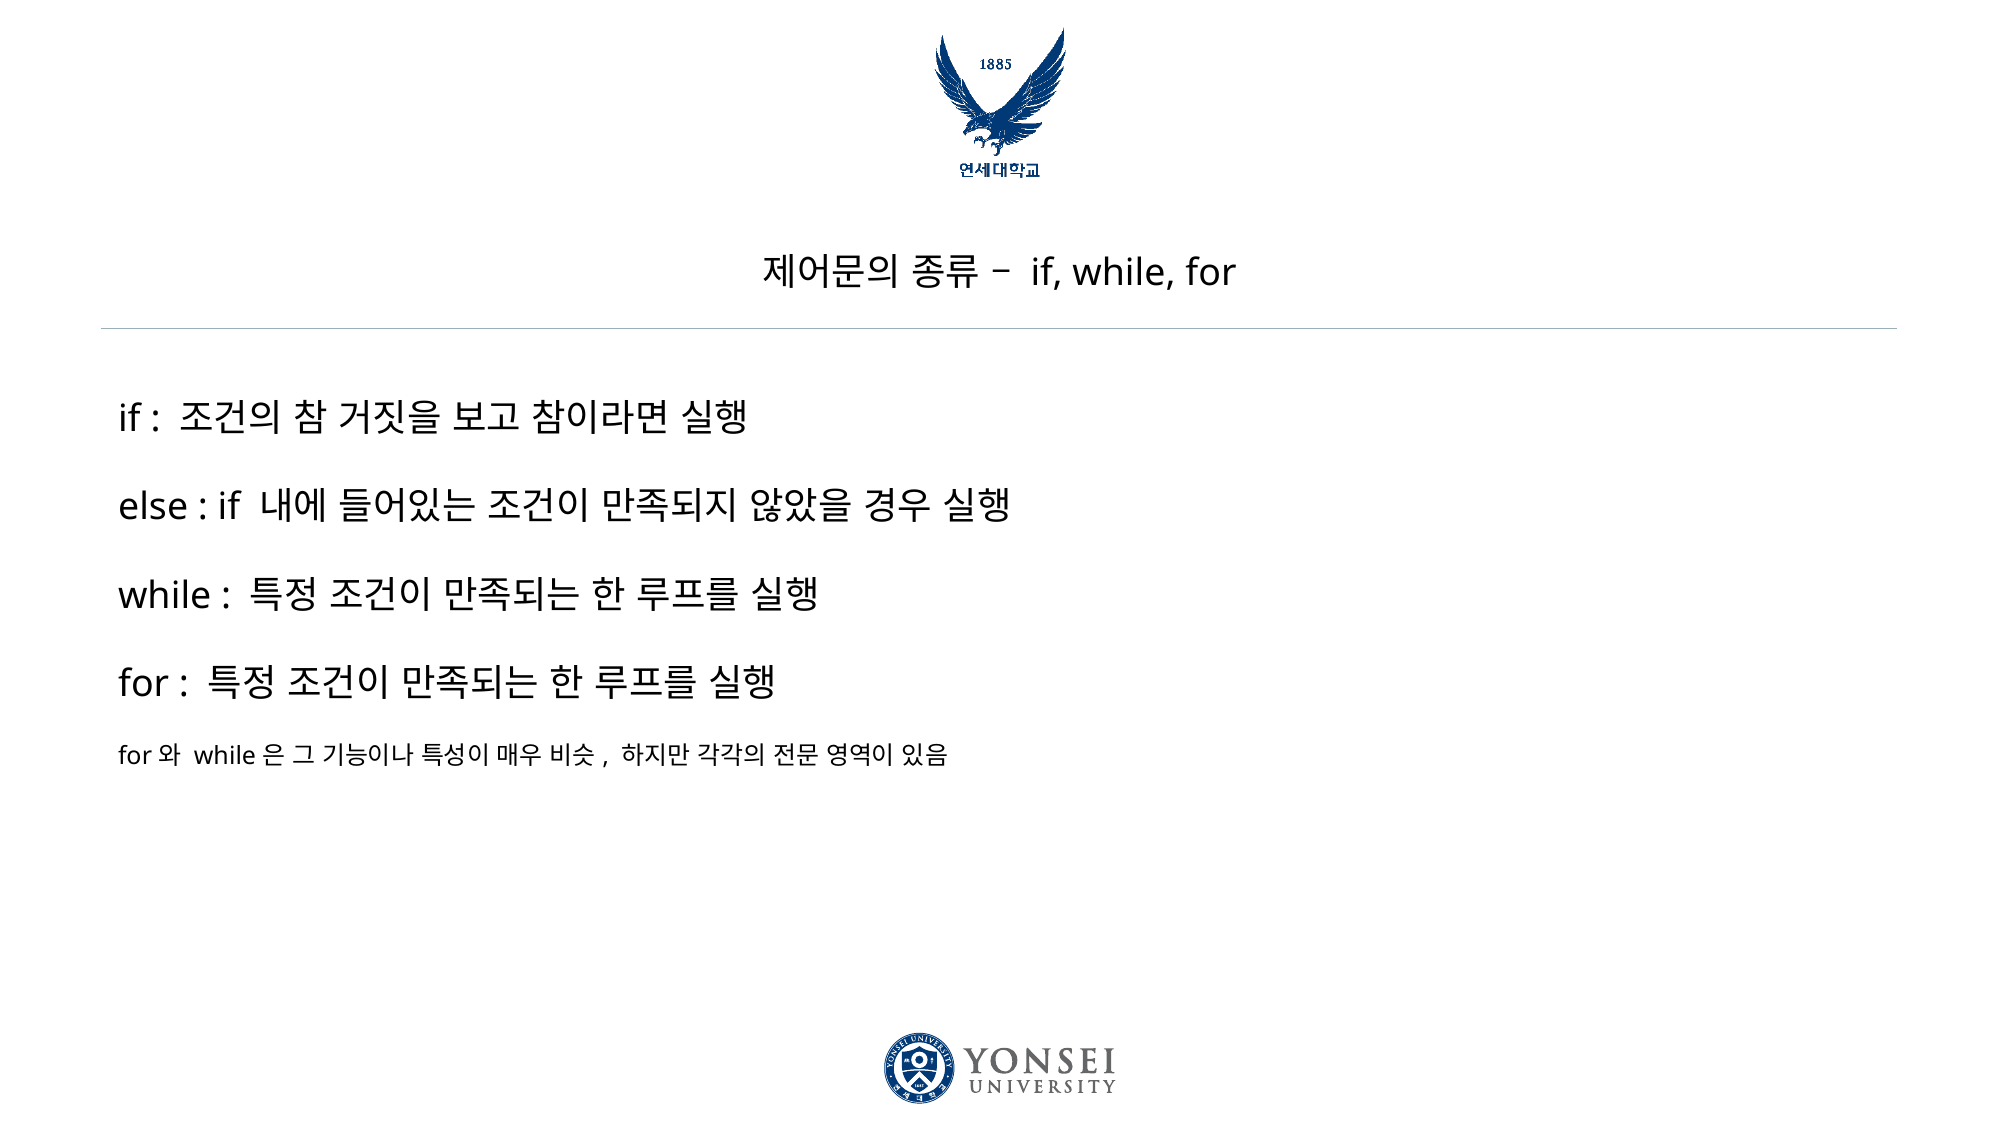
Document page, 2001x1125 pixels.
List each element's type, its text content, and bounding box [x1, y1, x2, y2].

picture [904, 6, 1096, 198]
title 제어문의 종류 – if, while, for [103, 218, 1897, 328]
list if : 조건의 참 거짓을 보고 참이라면 실행 else : if 내에 들어있는 조건이 만족되지 않았을 경우 실행 while : 특정 조건이 만족되는 한 루프를 실행 for : 특정 조건이 만족되는 한 루프를 실행 for와 while은 그 기능이나 특성이 매우 비슷, 하지만 각각의 전문 영역이 있음 [103, 364, 1897, 1003]
